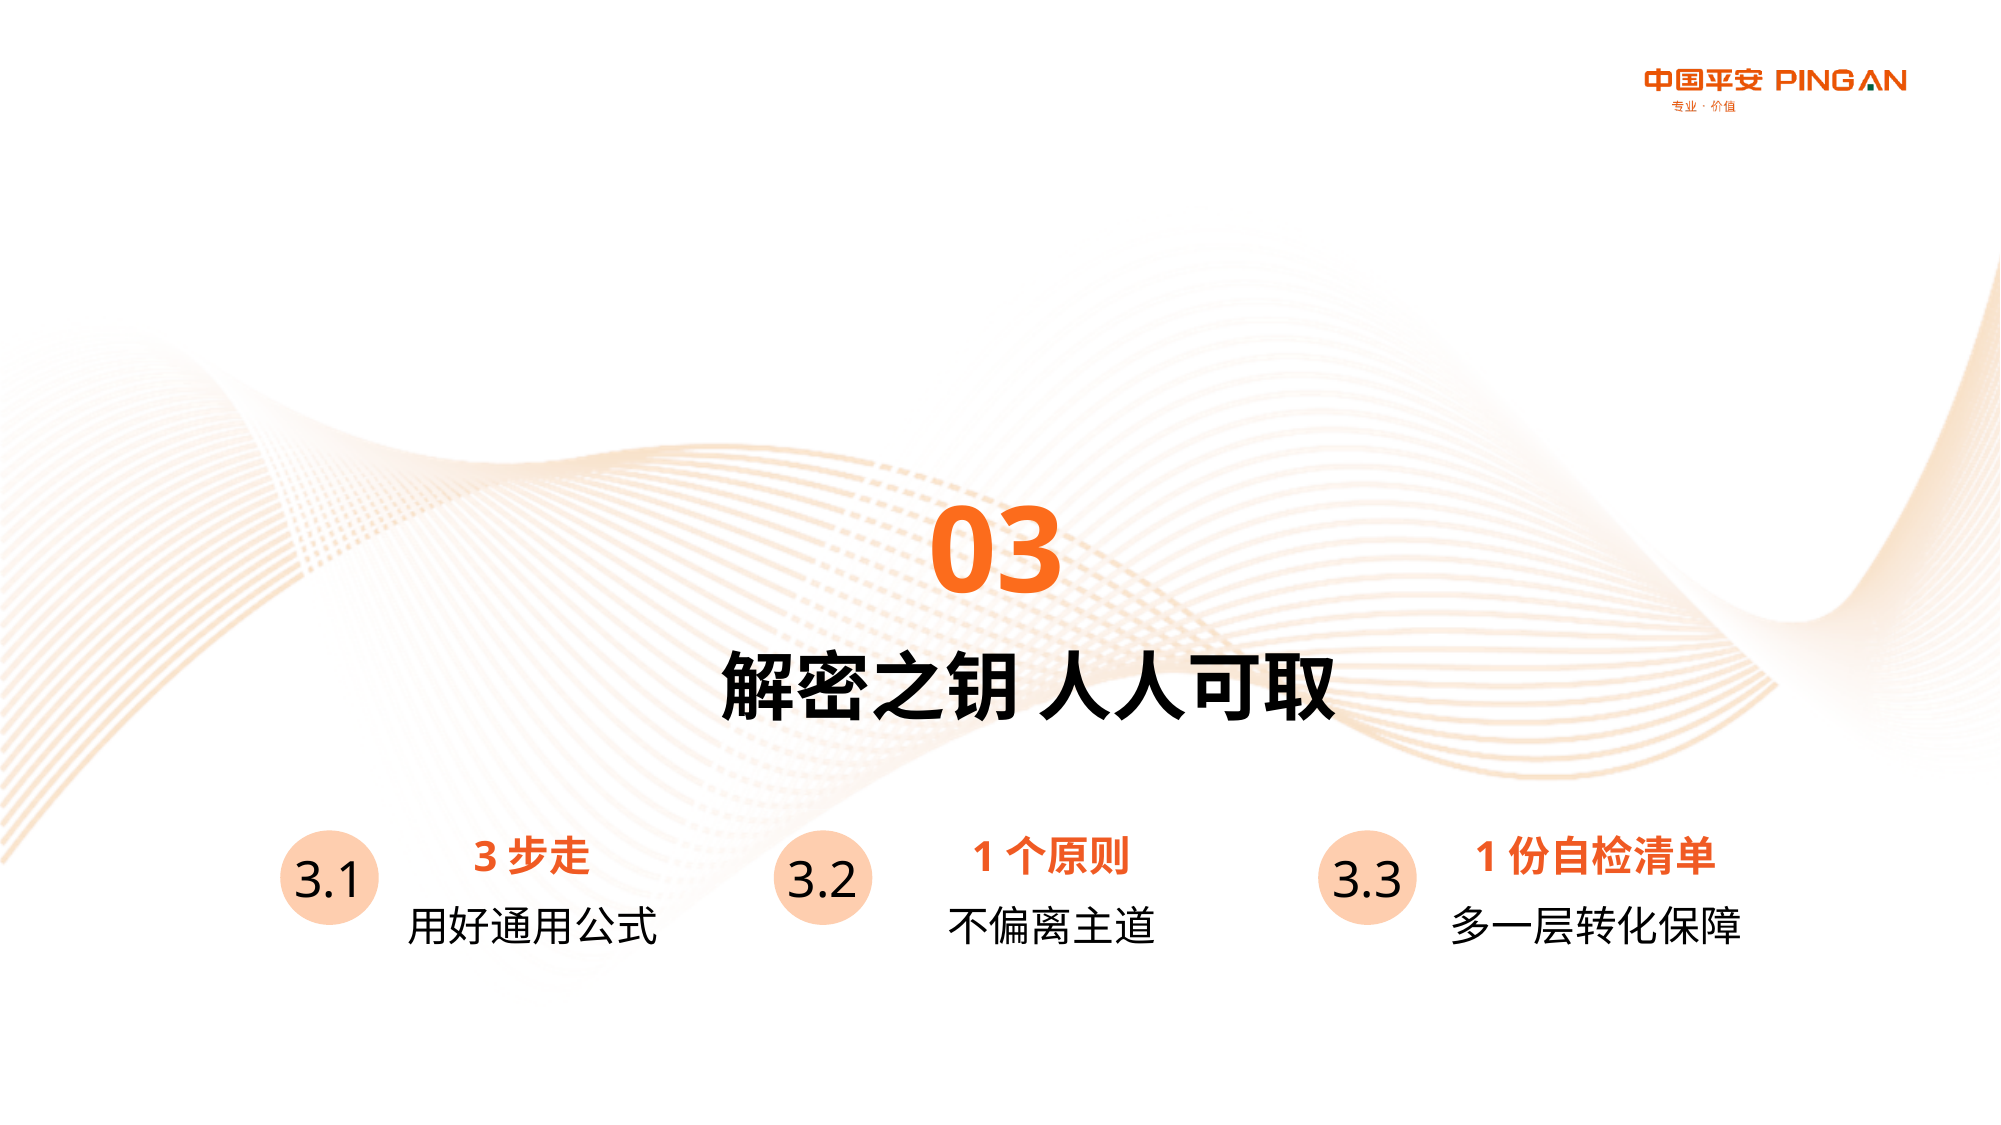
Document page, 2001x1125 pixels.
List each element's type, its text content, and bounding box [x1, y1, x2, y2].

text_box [773, 809, 1222, 951]
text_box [1318, 809, 1767, 945]
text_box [280, 809, 678, 945]
picture [0, 206, 2000, 1007]
title 解密之钥 人人可取 [132, 626, 1926, 745]
picture [1624, 49, 1926, 132]
text_box 03 [913, 479, 1087, 626]
